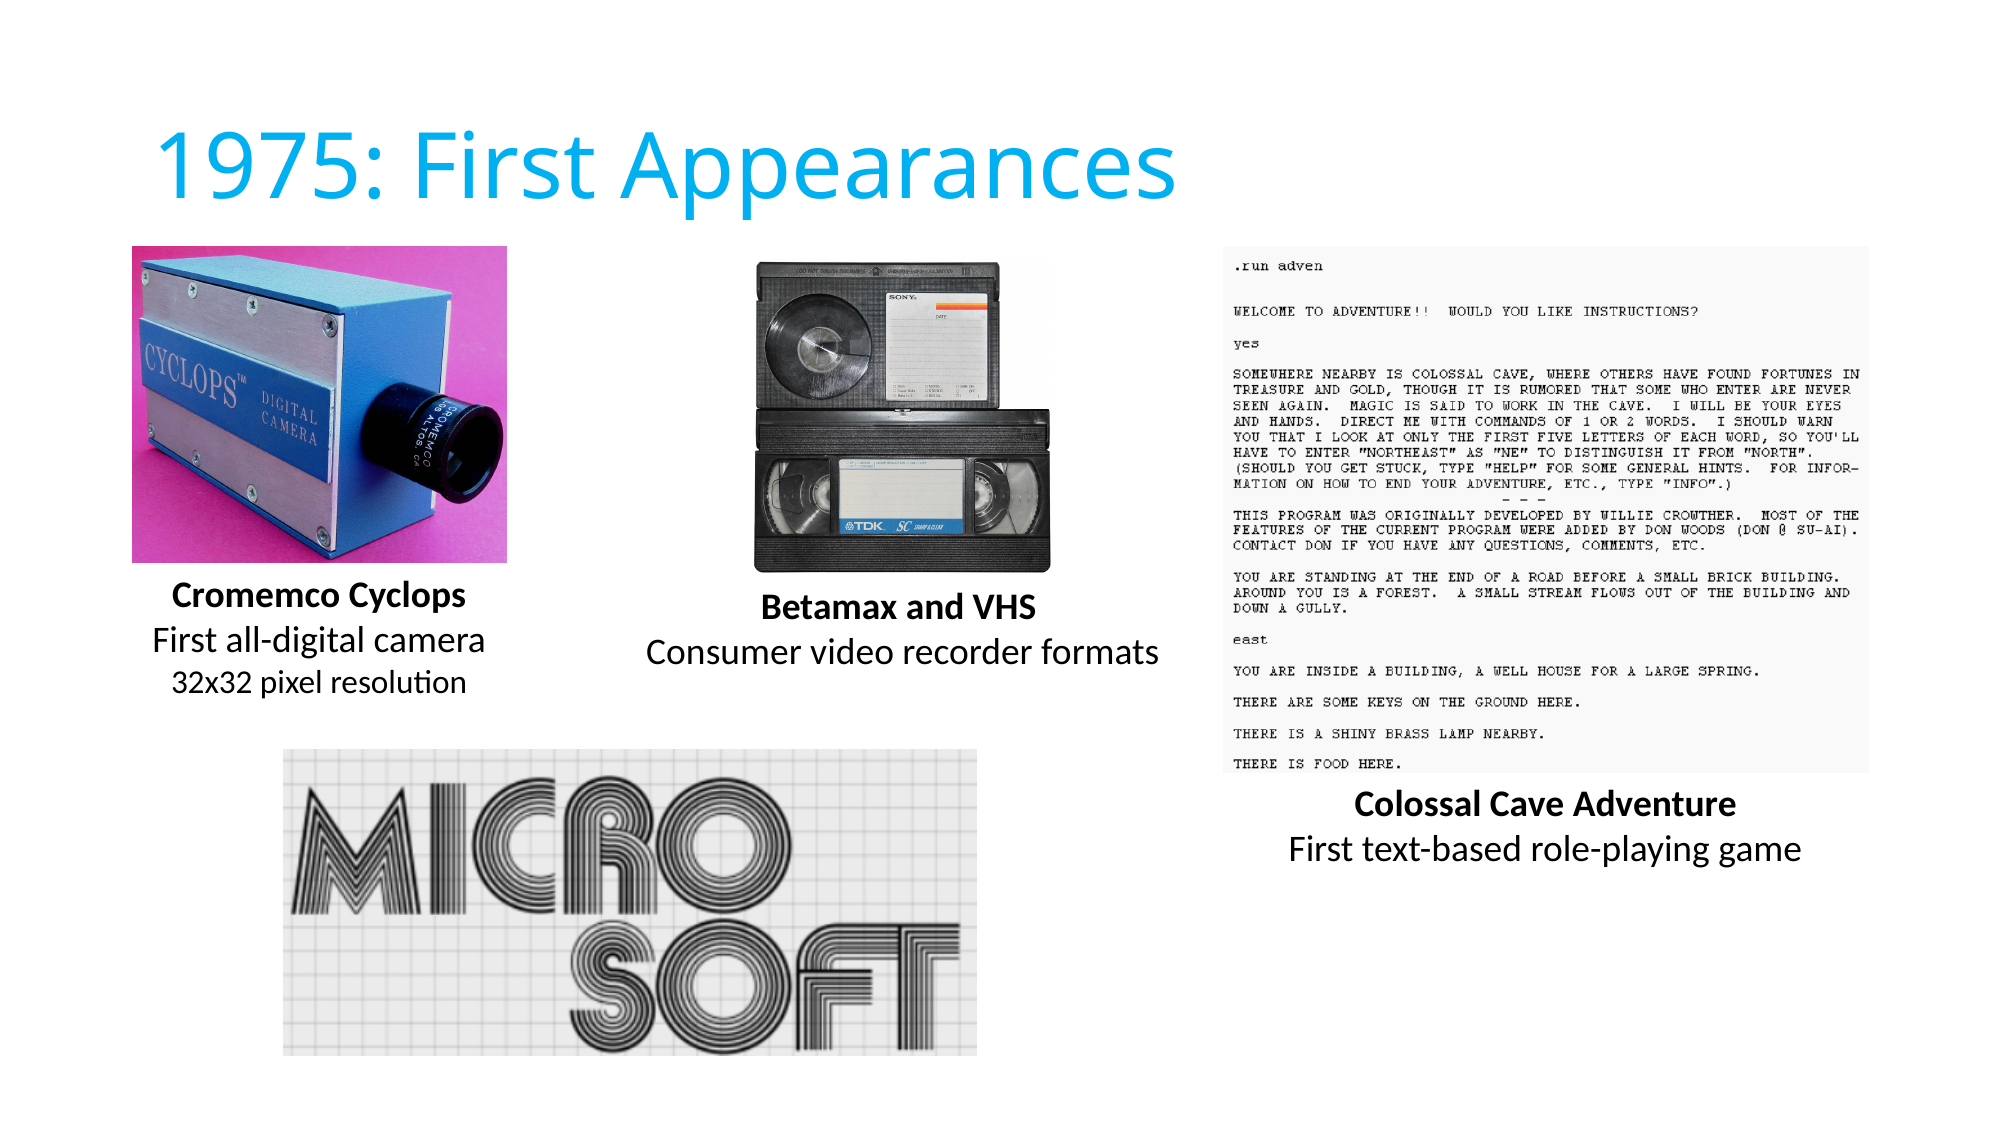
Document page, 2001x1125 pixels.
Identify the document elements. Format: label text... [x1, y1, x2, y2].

picture [132, 246, 507, 563]
text_box Betamax and VHS Consumer video recorder formats [622, 574, 1184, 680]
picture [1223, 246, 1869, 773]
text_box Colossal Cave Adventure First text-based role-playing game [1223, 773, 1869, 877]
title 1975: First Appearances [137, 59, 1863, 278]
picture [754, 258, 1053, 575]
text_box Cromemco Cyclops First all-digital camera 32x32 pixel resolution [132, 563, 507, 708]
picture [283, 749, 977, 1056]
